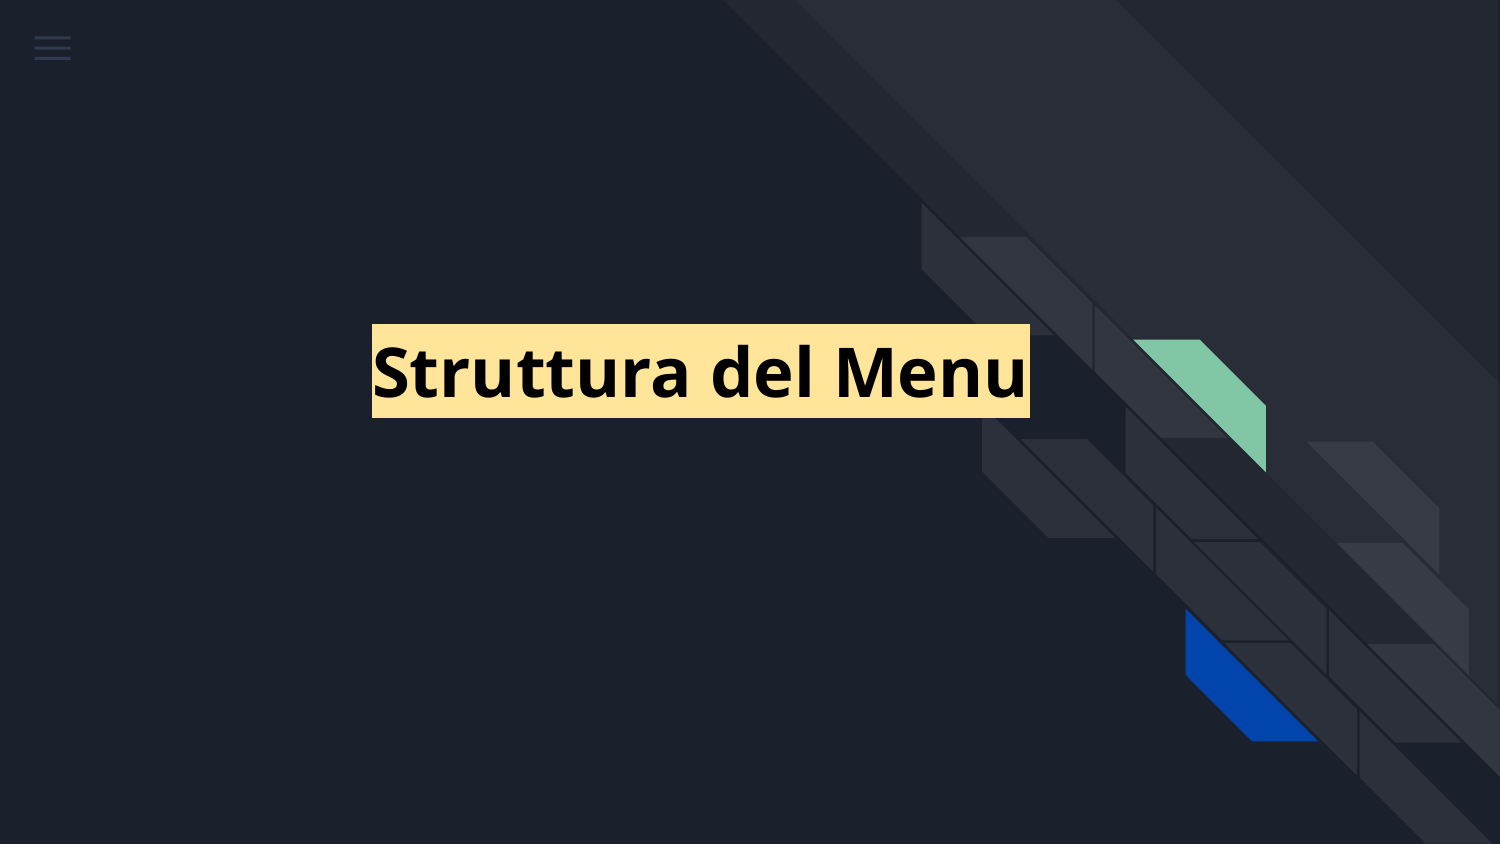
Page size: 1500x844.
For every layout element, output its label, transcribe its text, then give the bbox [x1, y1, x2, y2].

title Struttura del Menu [357, 275, 1306, 464]
